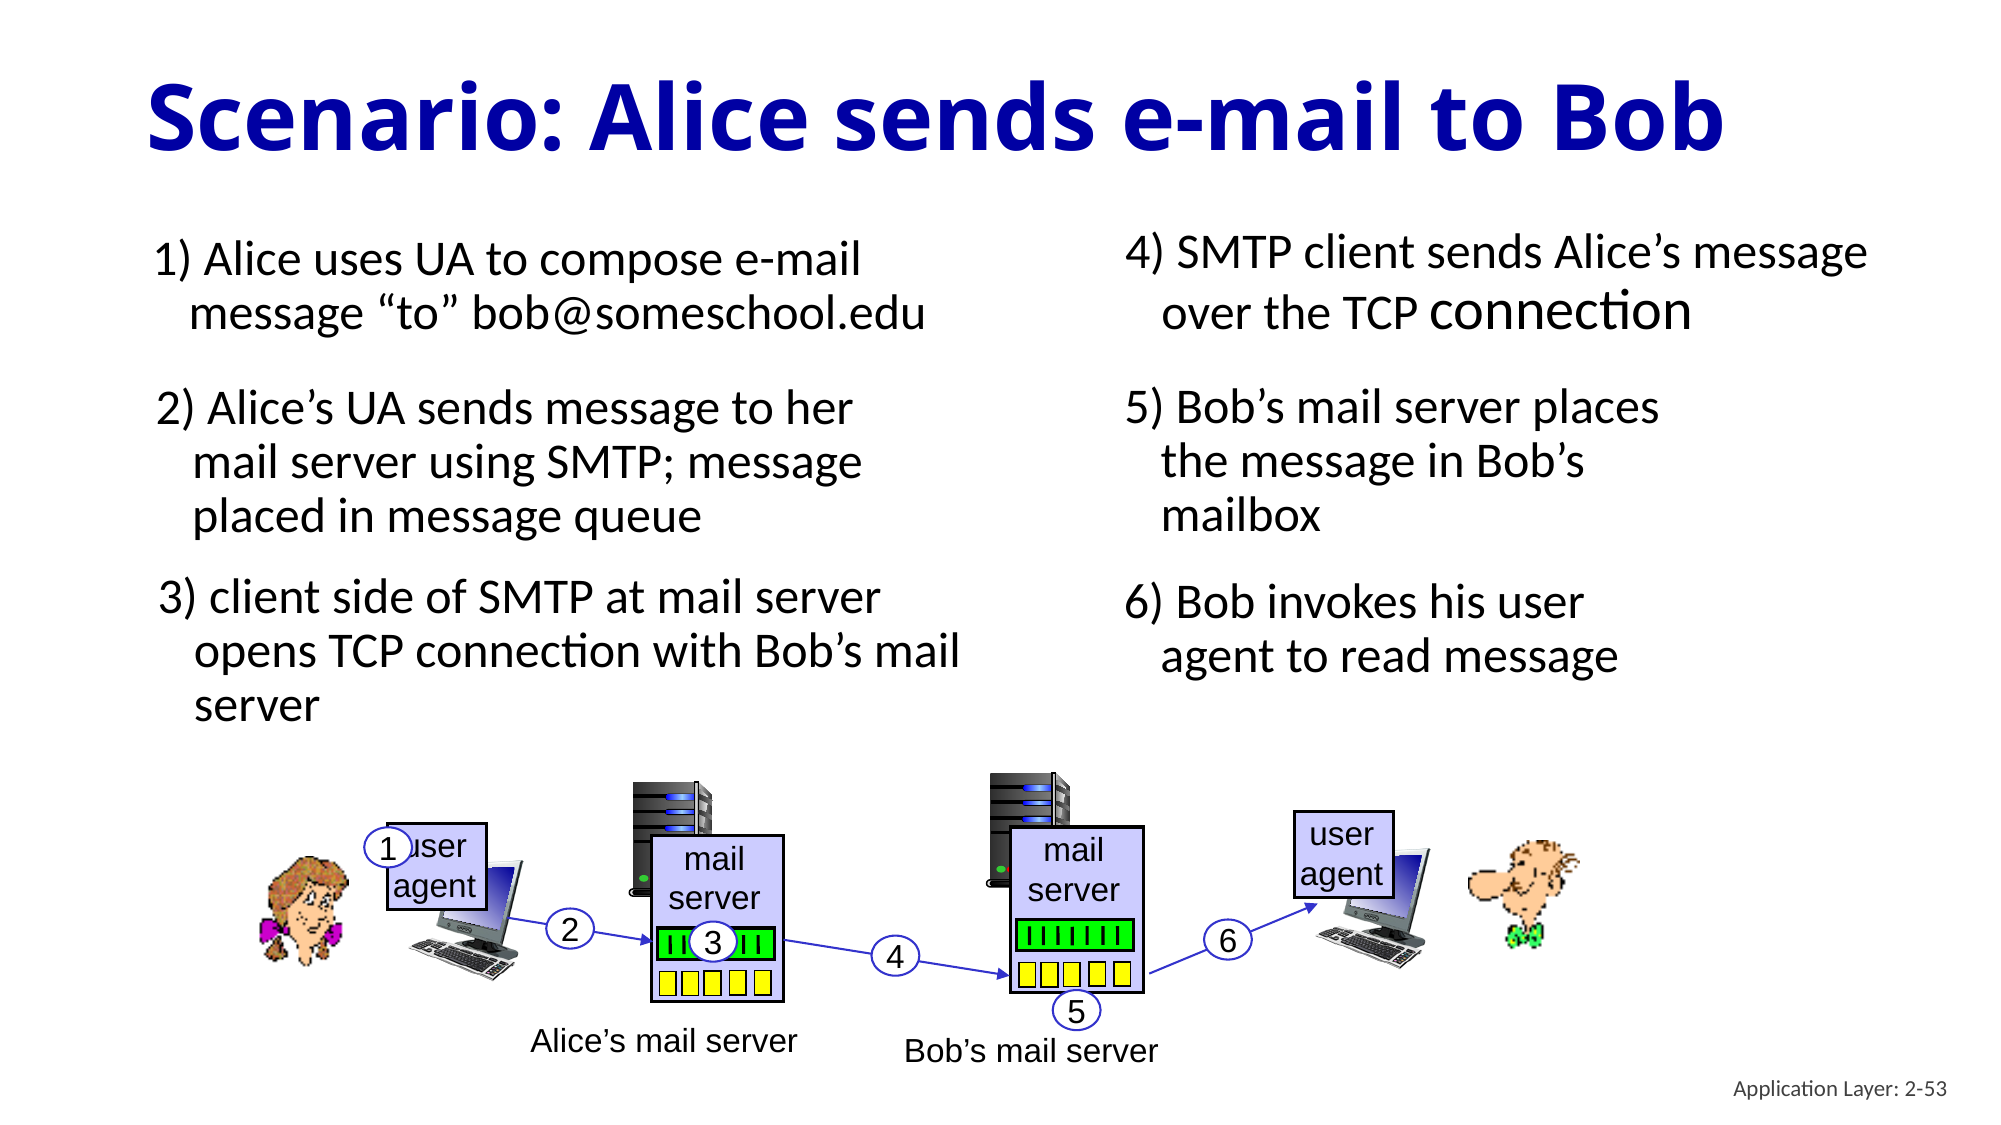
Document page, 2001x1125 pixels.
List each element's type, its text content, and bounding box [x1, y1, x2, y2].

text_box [1284, 805, 1435, 978]
text_box 6) Bob invokes his user agent to read message [1087, 567, 1713, 704]
text_box 4 [871, 935, 920, 976]
text_box 4) SMTP client sends Alice’s message over the TCP connection [1088, 218, 1921, 374]
slide_number Application Layer: 2-53 [1512, 1056, 1963, 1117]
text_box 6 [1204, 919, 1252, 960]
picture [1468, 840, 1580, 955]
picture [256, 856, 349, 971]
text_box [919, 961, 1010, 980]
text_box [594, 931, 651, 946]
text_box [1010, 820, 1144, 993]
text_box 3) client side of SMTP at mail server opens TCP connection with Bob’s mail server [121, 563, 1016, 742]
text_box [986, 773, 1071, 887]
text_box 5) Bob’s mail server places the message in Bob’s mailbox [1088, 373, 1714, 510]
text_box 2) Alice’s UA sends message to her mail server using SMTP; message placed in message queue [119, 373, 952, 555]
text_box Bob’s mail server [889, 1022, 1287, 1077]
title Scenario: Alice sends e-mail to Bob [131, 47, 1856, 195]
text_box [377, 817, 528, 990]
text_box 1 [364, 829, 377, 866]
text_box 1) Alice uses UA to compose e-mail message “to” bob@someschool.edu [116, 224, 948, 415]
text_box 5 [1052, 993, 1101, 1022]
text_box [651, 829, 784, 1002]
text_box Alice’s mail server [515, 1011, 926, 1067]
text_box 2 [546, 908, 595, 949]
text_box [629, 782, 714, 897]
